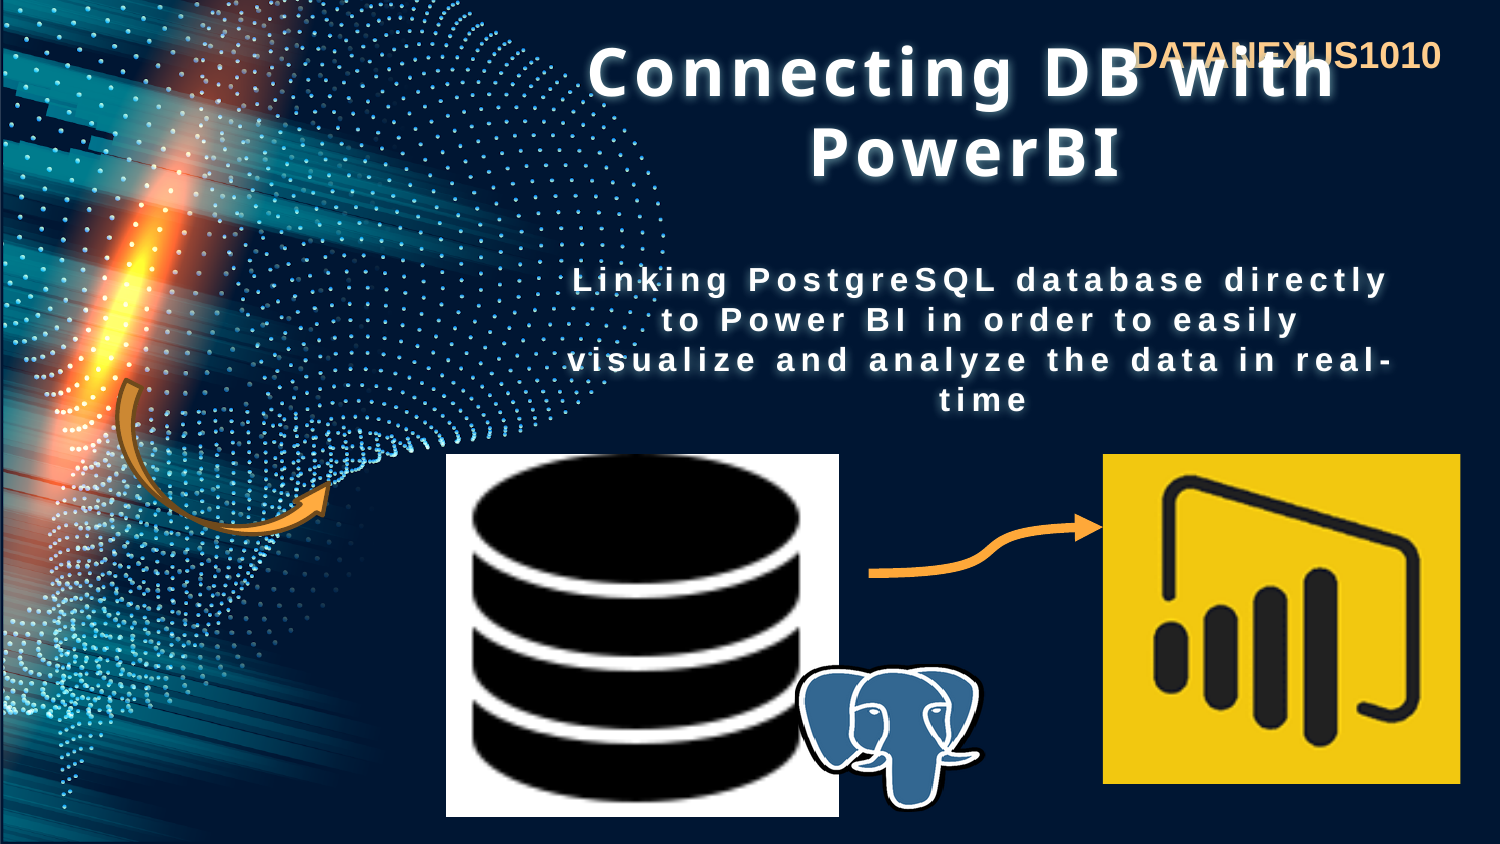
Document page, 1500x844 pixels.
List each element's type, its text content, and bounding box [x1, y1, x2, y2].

picture [0, 0, 1500, 844]
title Connecting DB with PowerBI [530, 98, 1398, 205]
text_box [443, 454, 832, 818]
text_box [794, 664, 986, 812]
text_box [442, 450, 844, 821]
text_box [868, 526, 1104, 574]
text_box [1102, 454, 1461, 784]
text_box Linking PostgreSQL database directly to Power BI in order to easily visualize and analyze the data in real-time [548, 326, 1417, 433]
text_box [115, 377, 331, 537]
